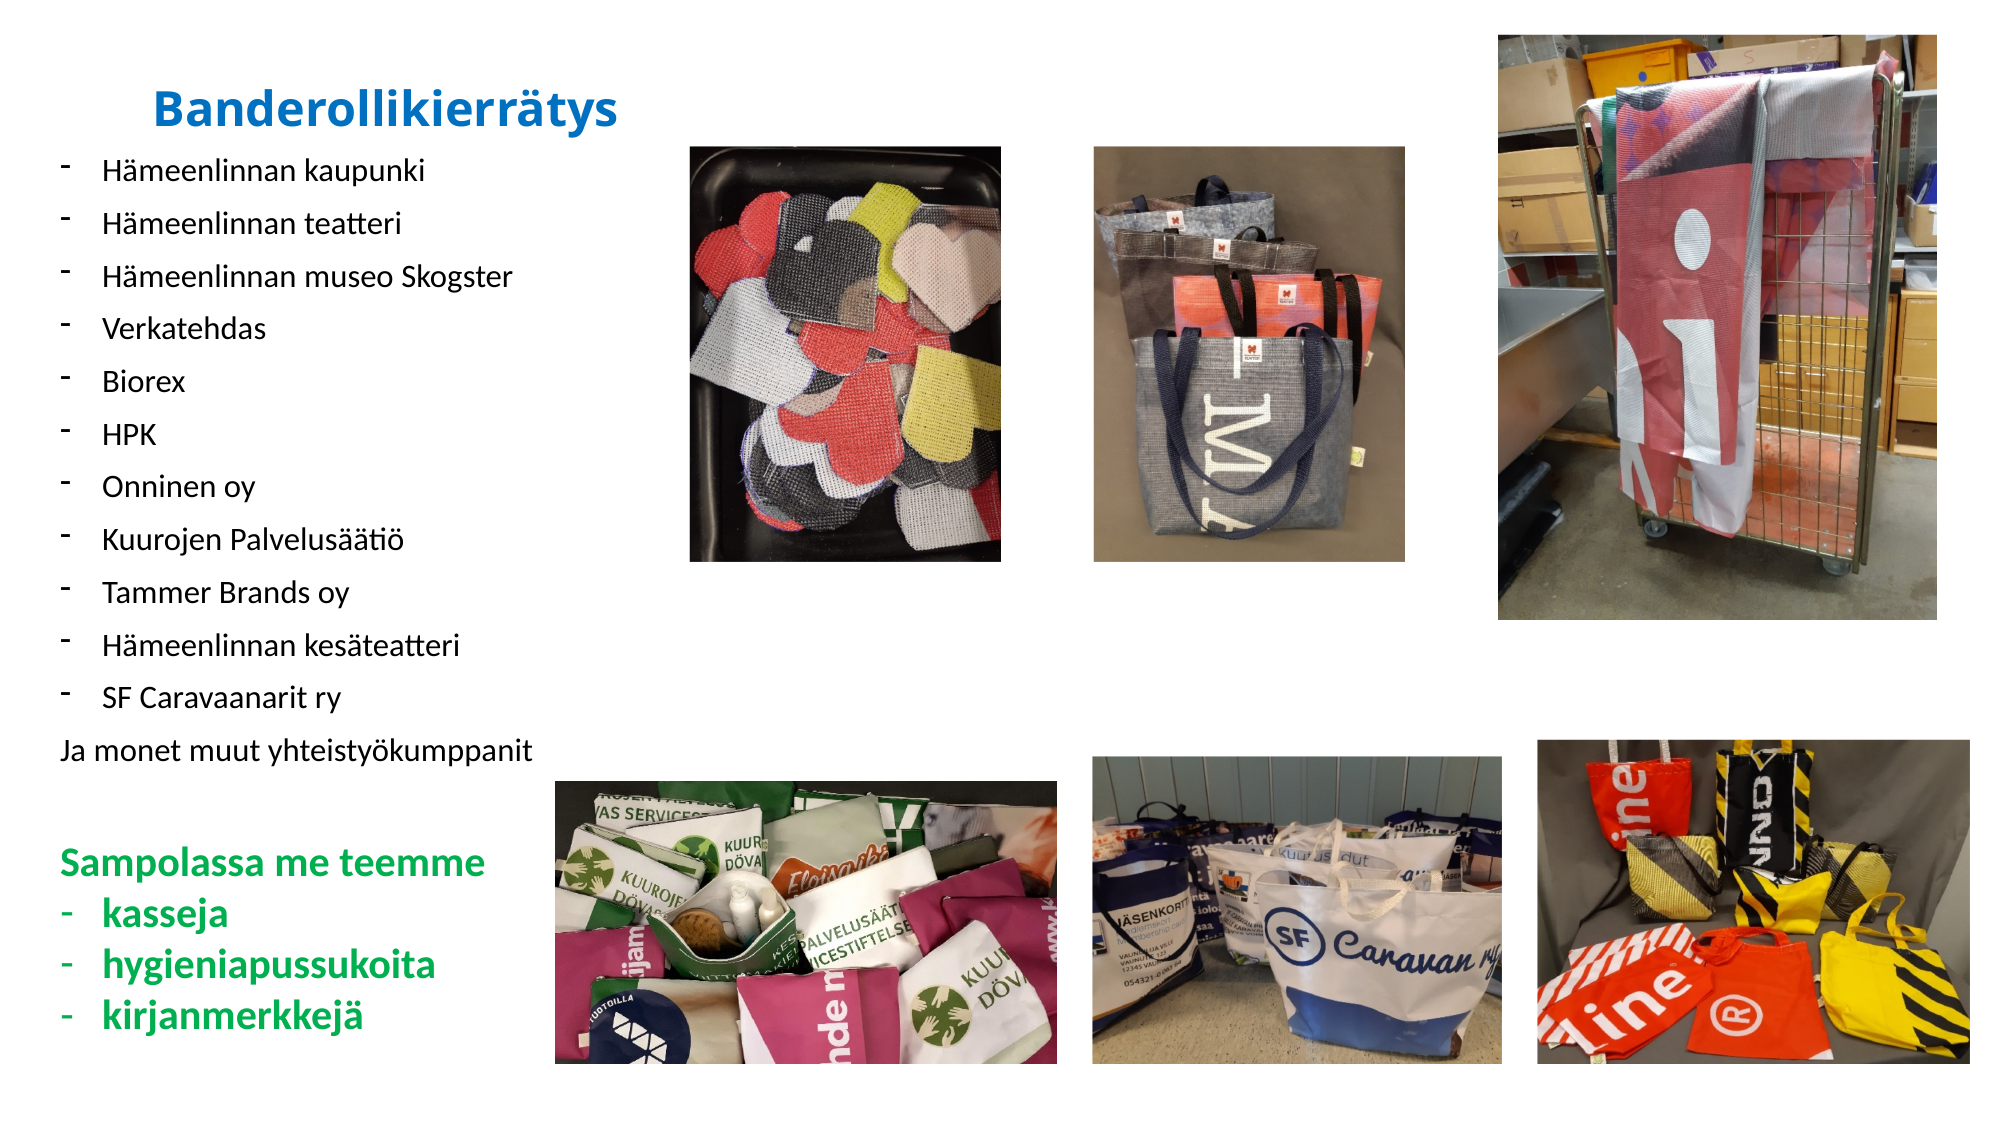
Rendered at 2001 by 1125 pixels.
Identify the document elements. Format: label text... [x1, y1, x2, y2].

picture [1537, 739, 1970, 1064]
title Banderollikierrätys [137, 59, 806, 133]
picture [1092, 756, 1502, 1064]
picture [555, 781, 1057, 1064]
picture [637, 35, 2000, 619]
list Hämeenlinnan kaupunki Hämeenlinnan teatteri Hämeenlinnan museo Skogster Verkatehdas Biorex HPK Onninen oy Kuurojen Palvelusäätiö Tammer Brands oy Hämeenlinnan kesäteatteri SF Caravaanarit ry Ja monet muut yhteistyökumppanit Sampolassa me teemme kasseja hygieniapussukoita kirjanmerkkejä [45, 133, 831, 1064]
